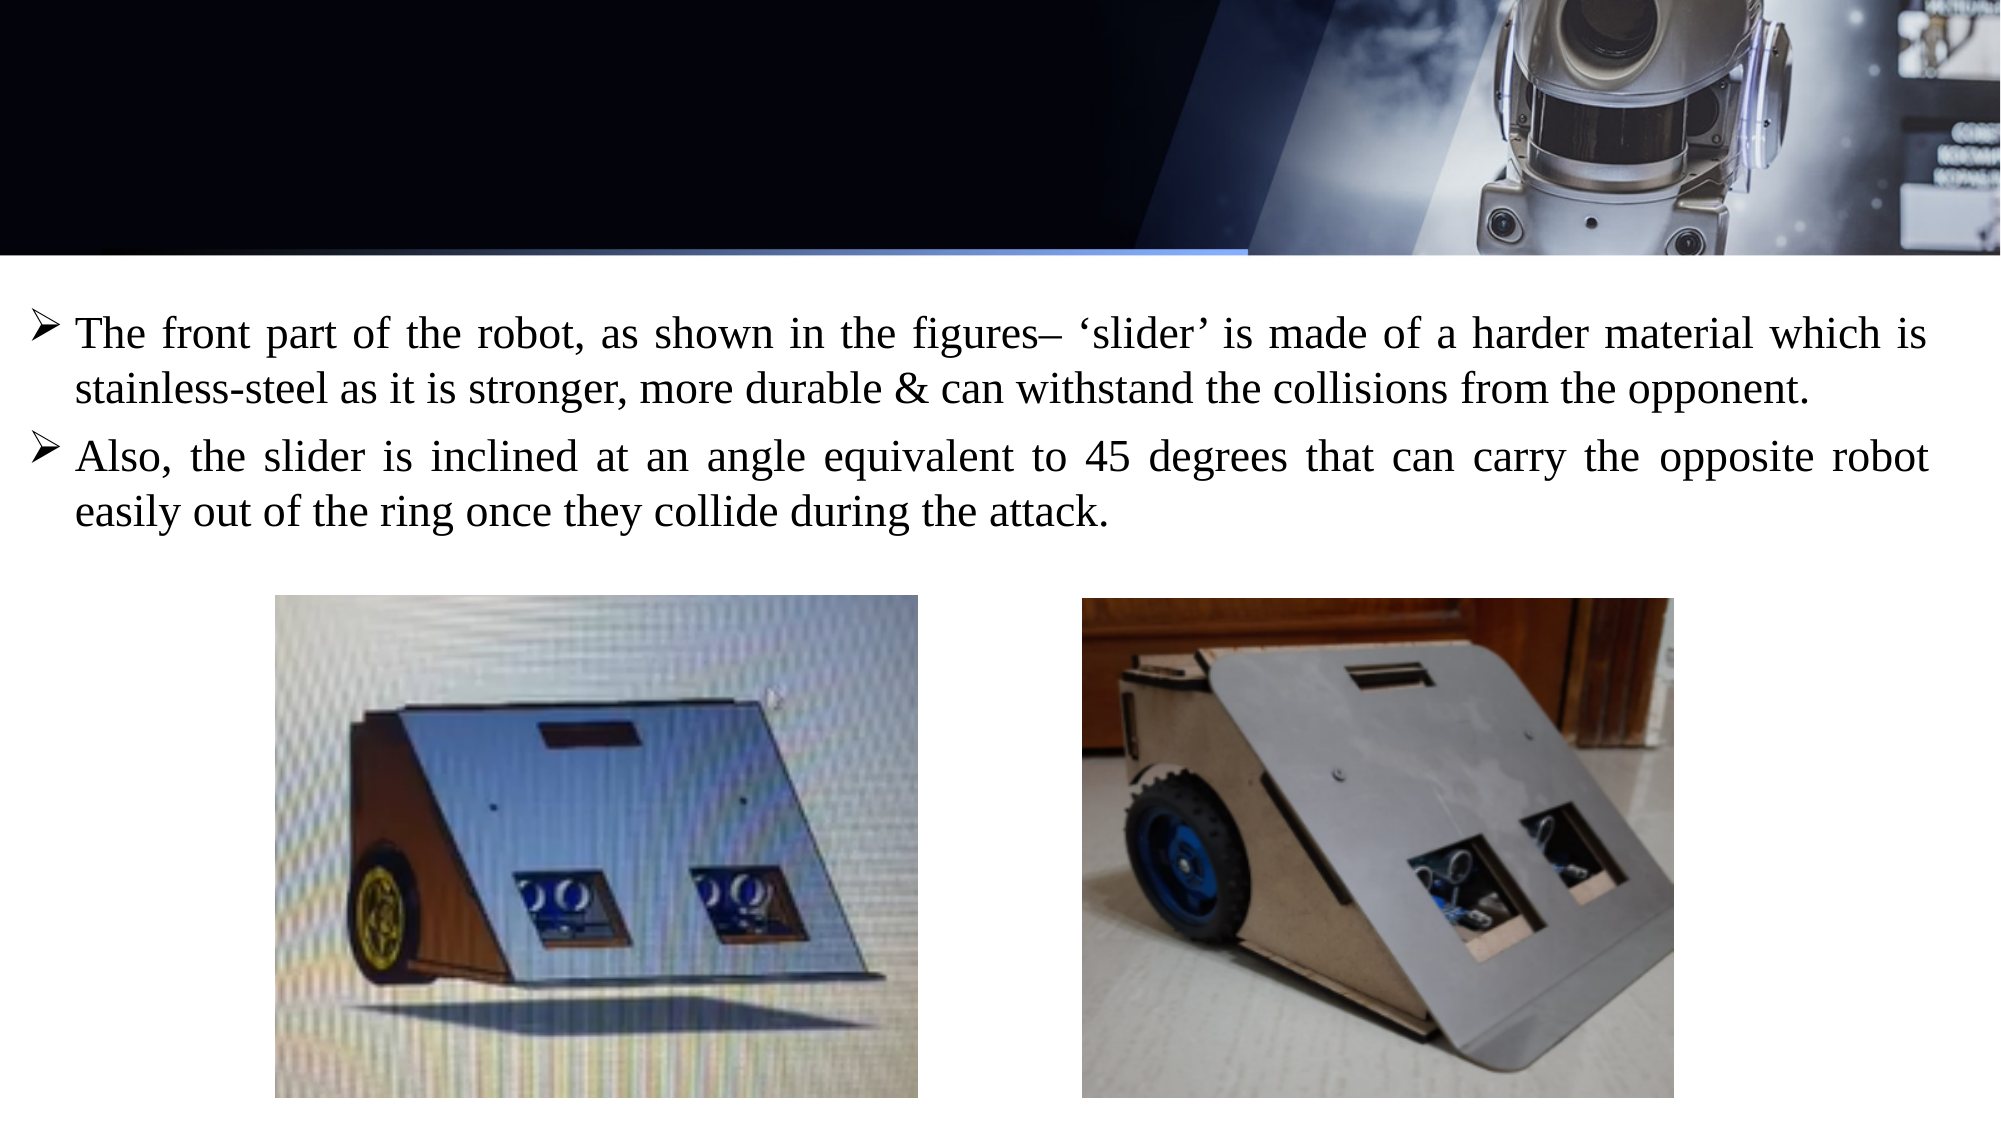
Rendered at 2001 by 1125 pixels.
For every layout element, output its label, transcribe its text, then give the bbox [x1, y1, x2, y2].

picture [0, 0, 2001, 1125]
text_box The front part of the robot, as shown in the figures– ‘slider’ is made of a harder material which is stainless-steel as it is stronger, more durable & can withstand the collisions from the opponent. Also, the slider is inclined at an angle equivalent to 45 degrees that can carry the opposite robot easily out of the ring once they collide during the attack. [13, 295, 1945, 543]
